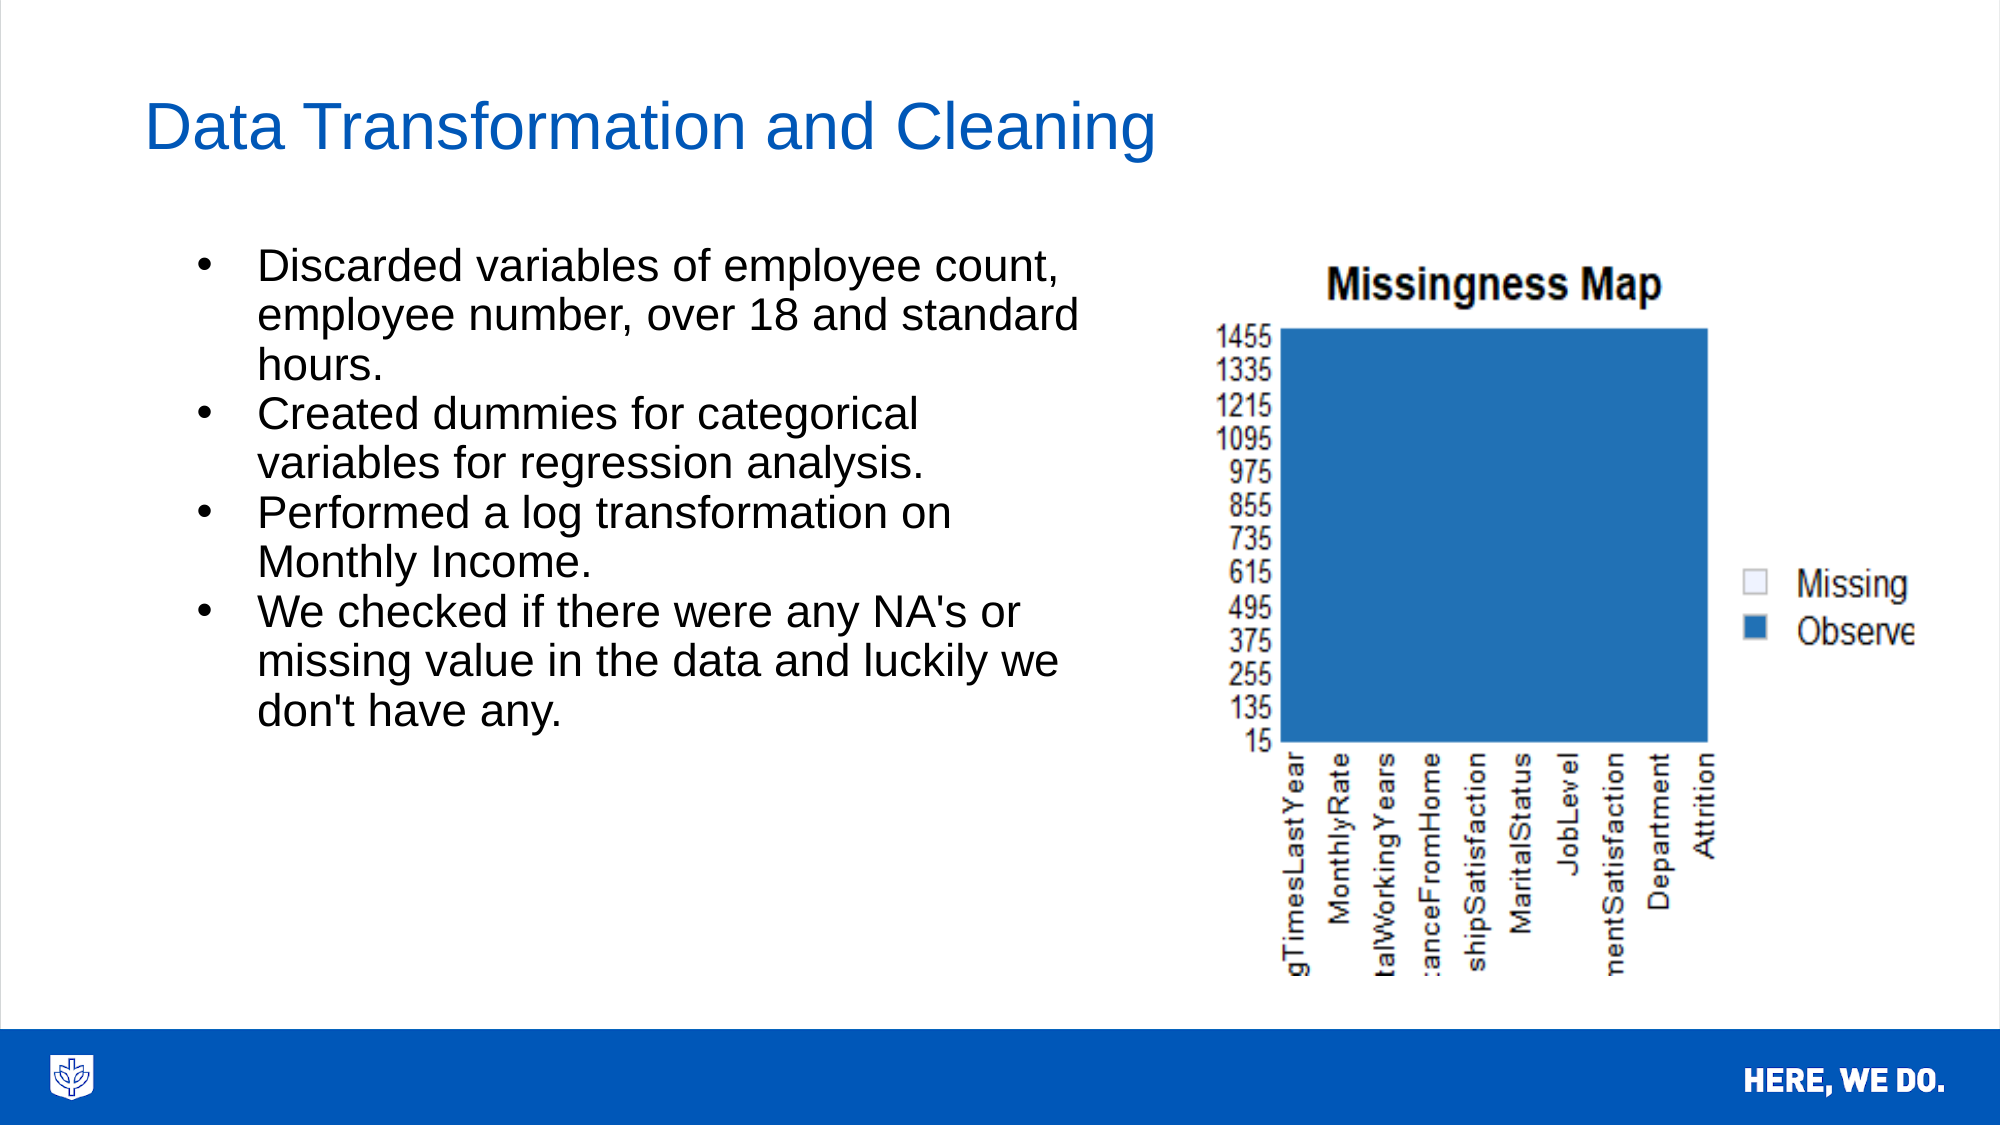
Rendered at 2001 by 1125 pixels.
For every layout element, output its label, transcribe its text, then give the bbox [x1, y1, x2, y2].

picture [0, 0, 2000, 1125]
title Data Transformation and Cleaning [129, 84, 1871, 248]
list Discarded variables of employee count, employee number, over 18 and standard hours. Created dummies for categorical variables for regression analysis. Performed a log transformation on Monthly Income. We checked if there were any NA's or missing value in the data and luckily we don't have any. [167, 248, 1076, 948]
